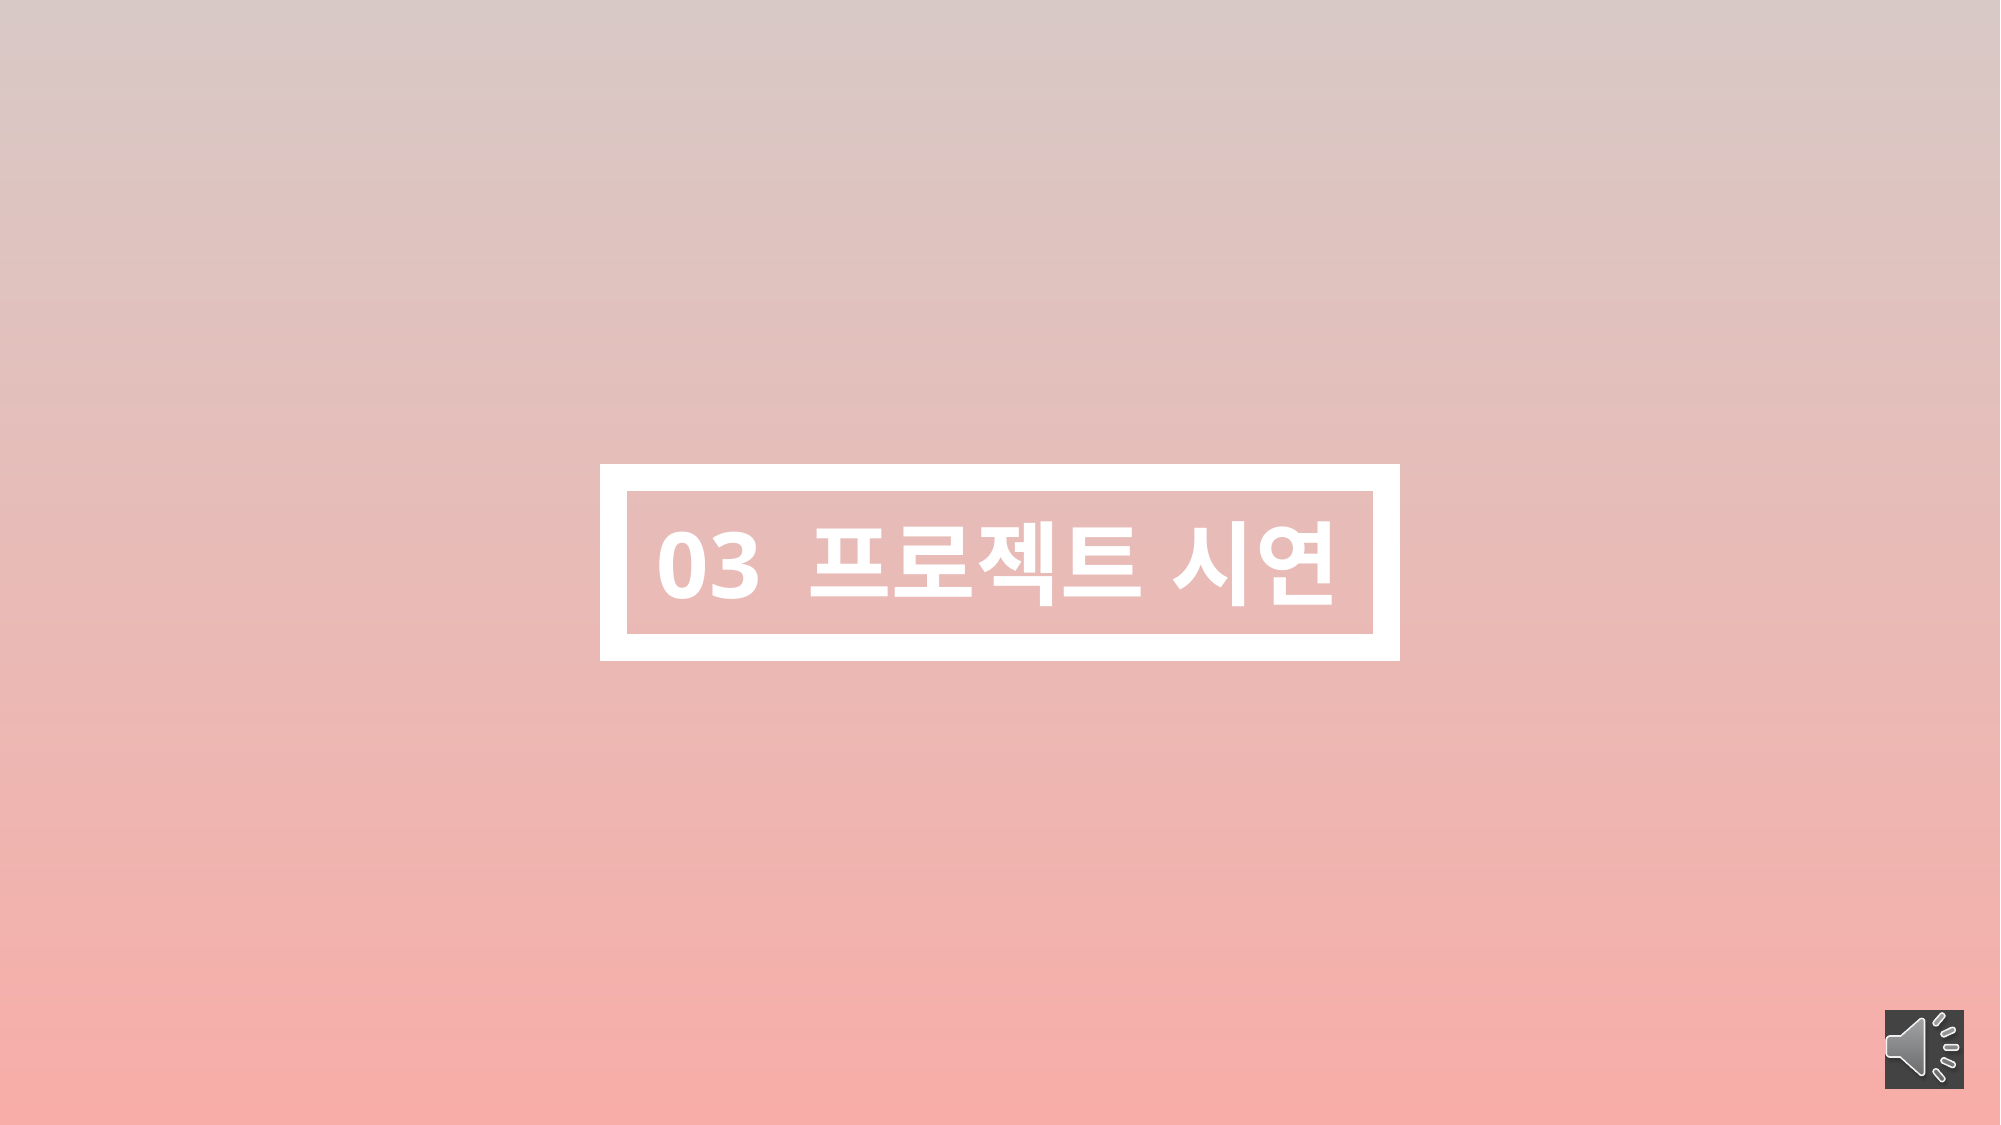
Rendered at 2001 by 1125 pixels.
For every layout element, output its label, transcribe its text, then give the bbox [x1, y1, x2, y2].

picture [1884, 1009, 1965, 1090]
text_box [613, 476, 1387, 649]
text_box 03 프로젝트 시연 [642, 499, 1355, 624]
